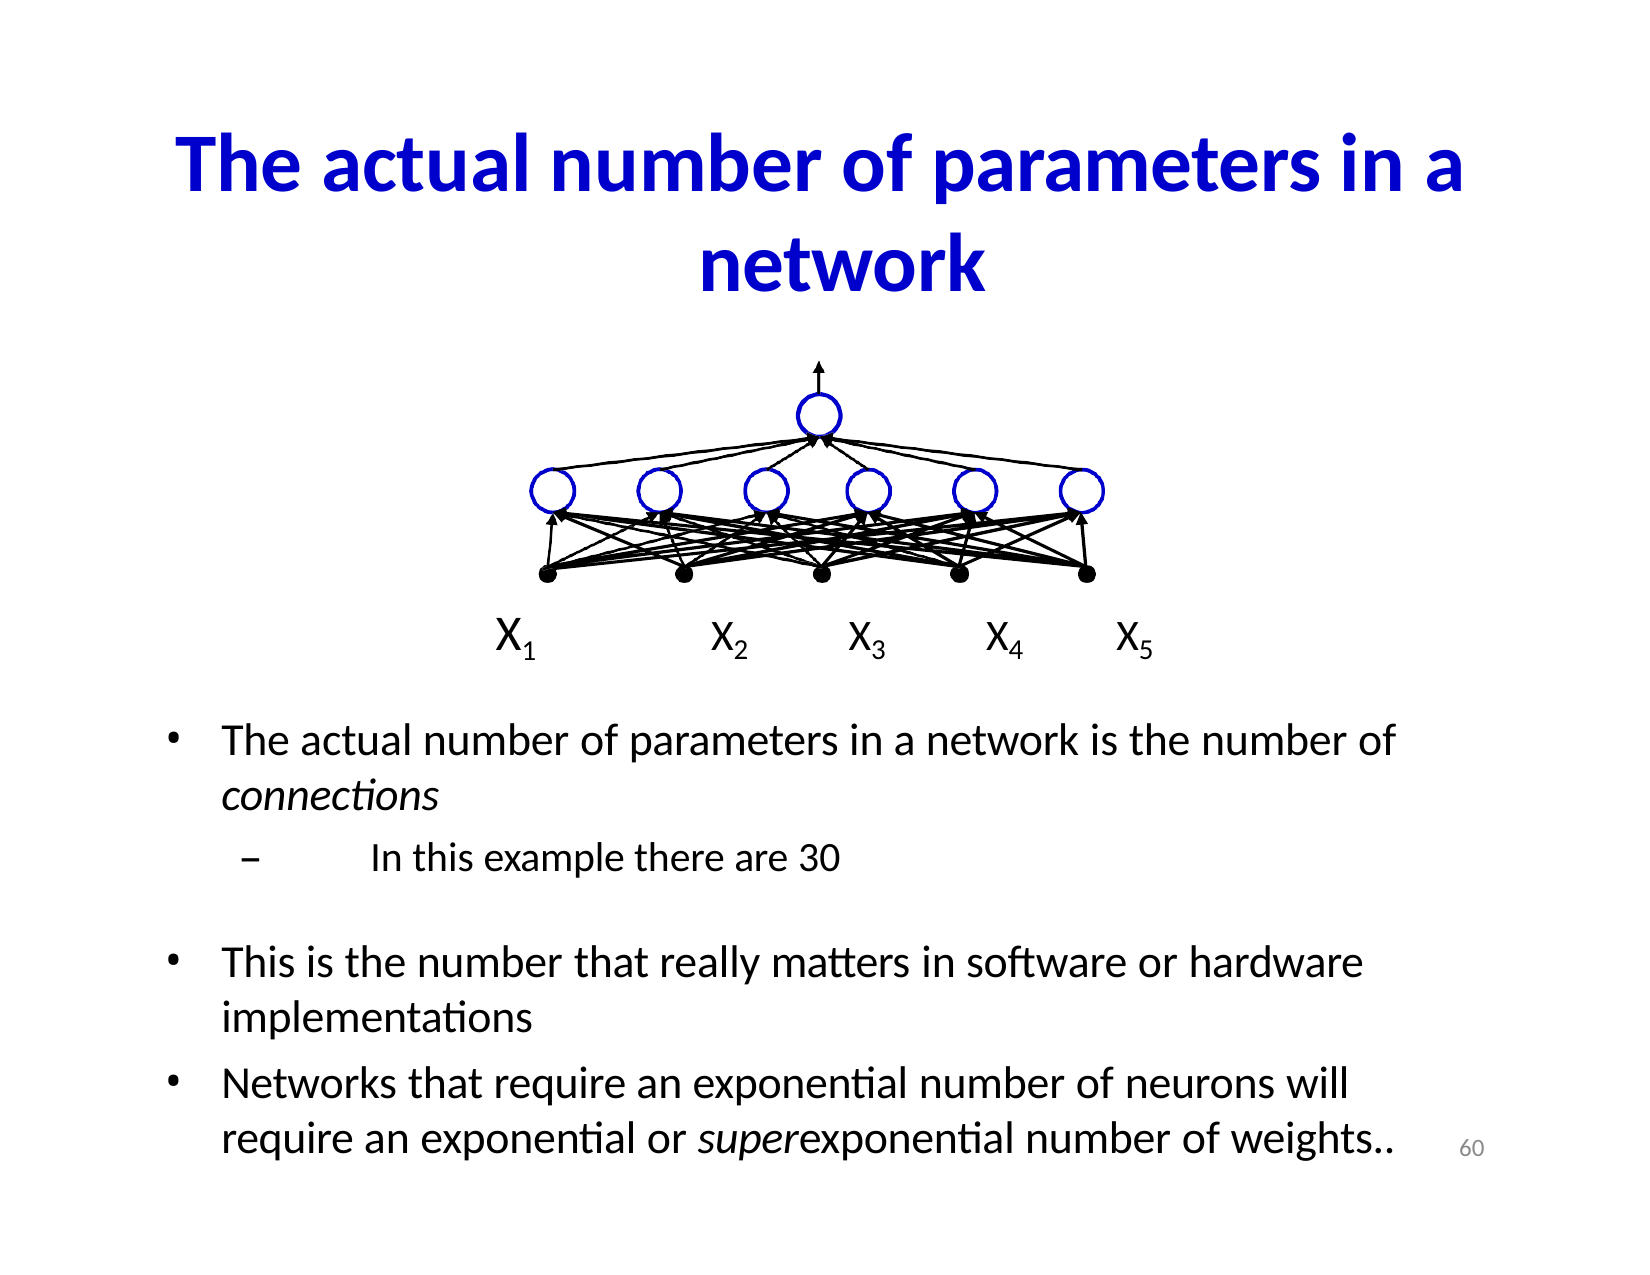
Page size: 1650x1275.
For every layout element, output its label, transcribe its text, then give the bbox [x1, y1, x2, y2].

text_box X1 X2 X3 X4 X5 The actual number of parameters in a network is the number of connections – In this example there are 30 This is the number that really matters in software or hardware implementations Networks that require an exponential number of neurons will require an exponential or superexponential number of weights.. [156, 573, 1415, 1163]
text_box 60 [1457, 1135, 1487, 1162]
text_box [529, 360, 1105, 584]
title The actual number of parameters in a network [173, 106, 1477, 322]
